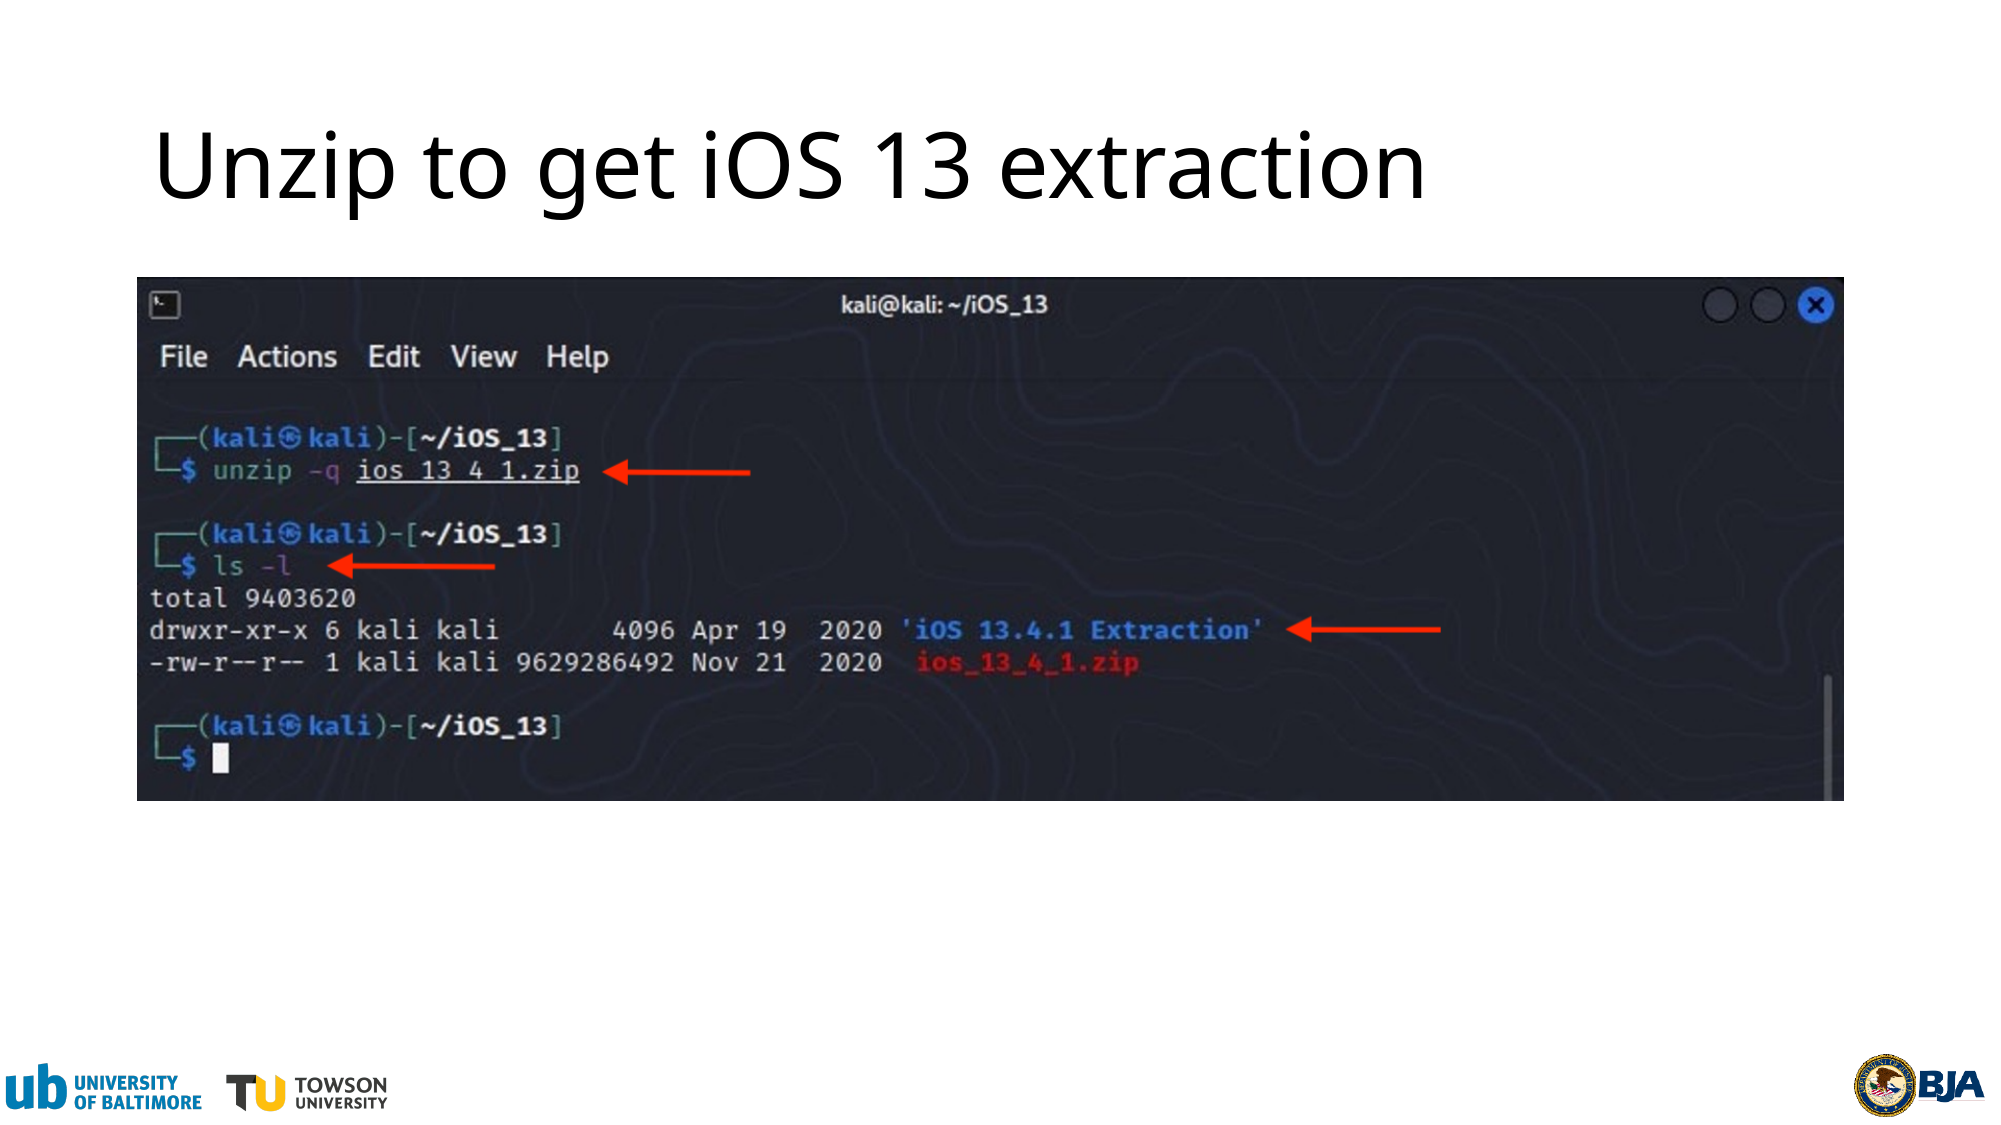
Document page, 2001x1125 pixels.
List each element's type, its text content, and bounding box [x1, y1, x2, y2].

title Unzip to get iOS 13 extraction [137, 59, 1863, 278]
picture [1854, 1054, 1986, 1117]
picture [137, 277, 1844, 801]
picture [0, 1031, 407, 1125]
